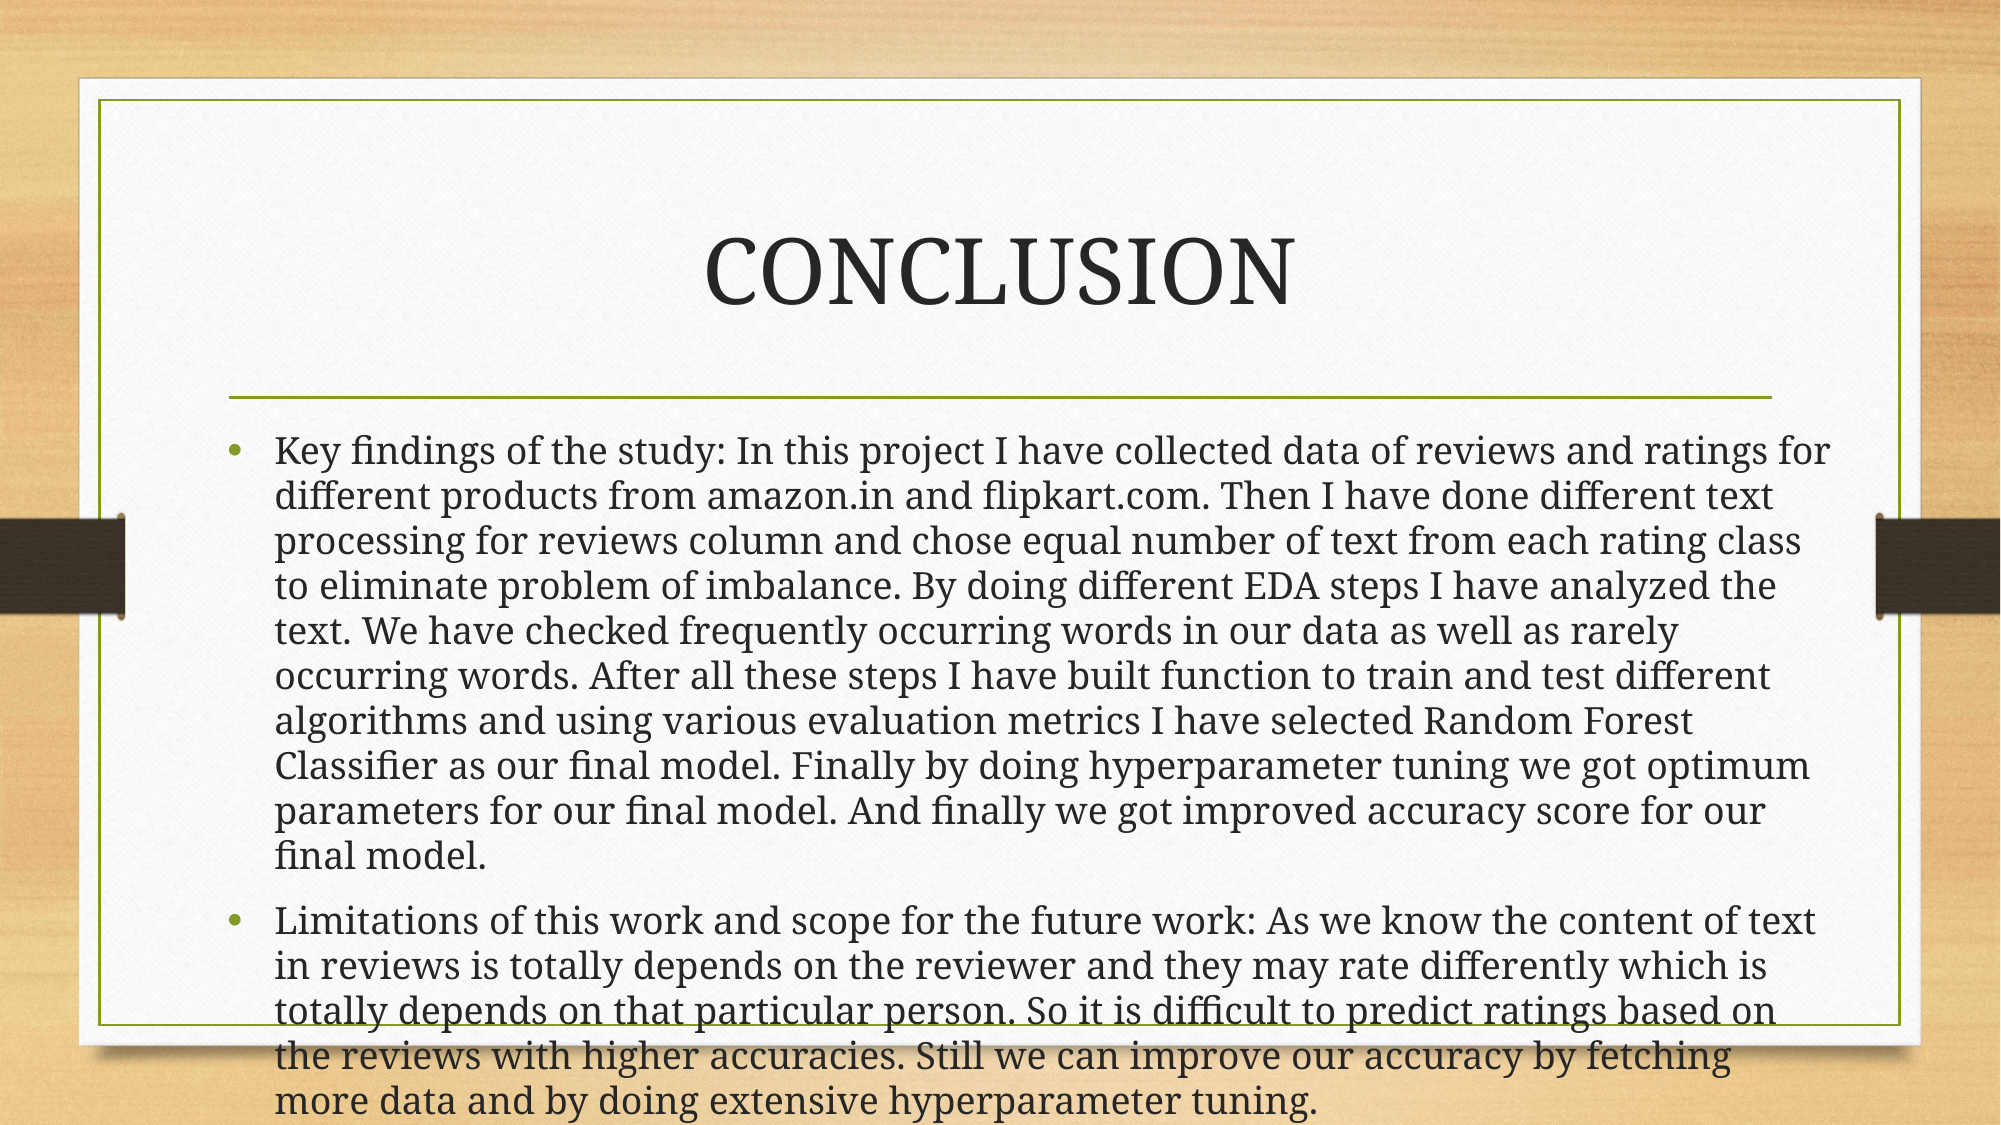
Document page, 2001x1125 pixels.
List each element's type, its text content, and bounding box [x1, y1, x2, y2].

picture [0, 0, 2001, 1125]
list Key findings of the study: In this project I have collected data of reviews and ratings for different products from amazon.in and flipkart.com. Then I have done different text processing for reviews column and chose equal number of text from each rating class to eliminate problem of imbalance. By doing different EDA steps I have analyzed the text. We have checked frequently occurring words in our data as well as rarely occurring words. After all these steps I have built function to train and test different algorithms and using various evaluation metrics I have selected Random Forest Classifier as our final model. Finally by doing hyperparameter tuning we got optimum parameters for our final model. And finally we got improved accuracy score for our final model. Limitations of this work and scope for the future work: As we know the content of text in reviews is totally depends on the reviewer and they may rate differently which is totally depends on that particular person. So it is difficult to predict ratings based on the reviews with higher accuracies. Still we can improve our accuracy by fetching more data and by doing extensive hyperparameter tuning. [212, 419, 1850, 1000]
title CONCLUSION [212, 161, 1788, 375]
